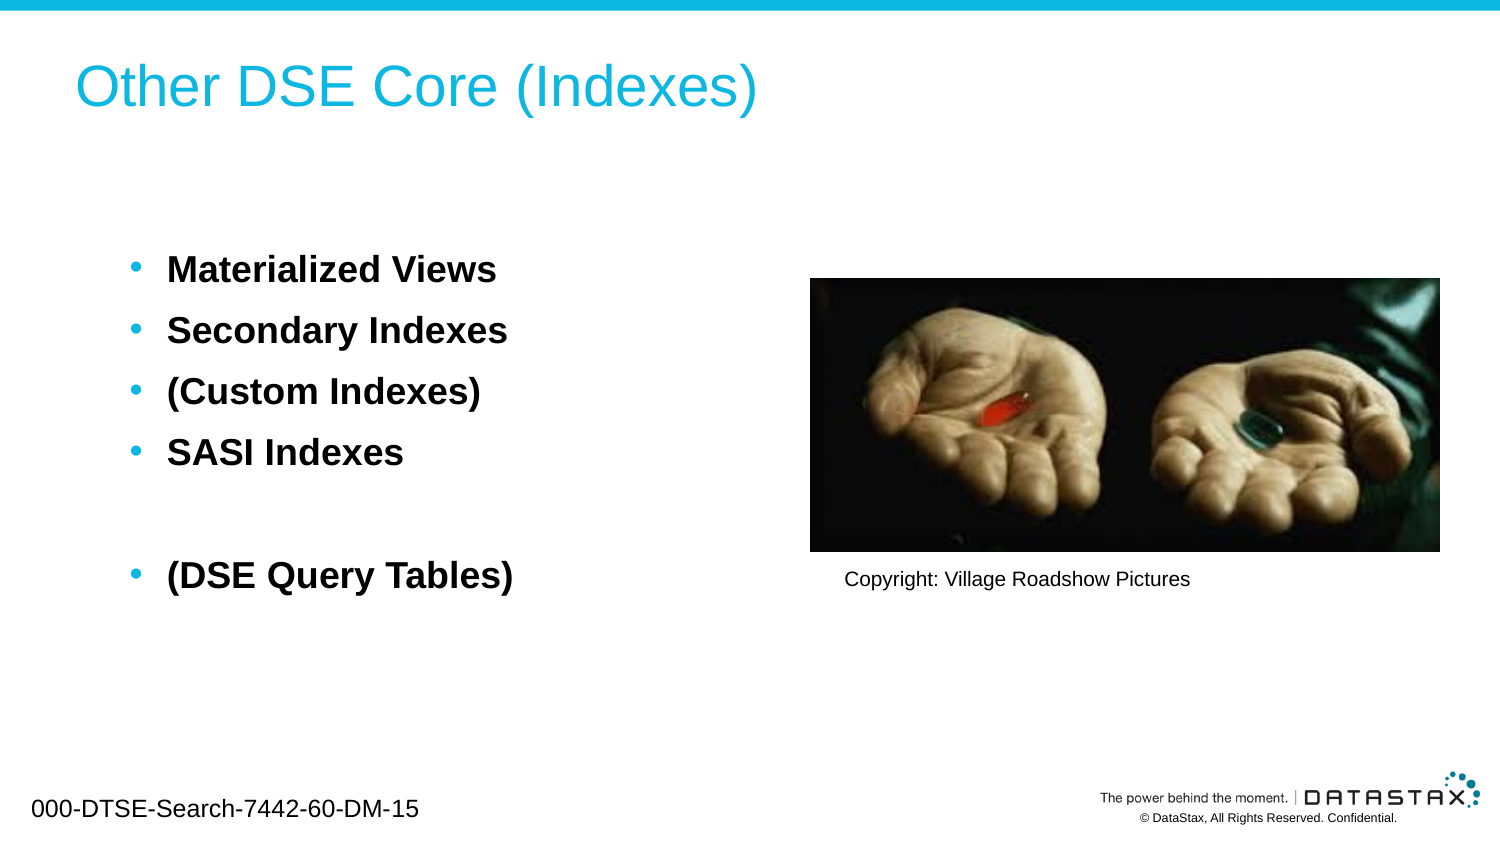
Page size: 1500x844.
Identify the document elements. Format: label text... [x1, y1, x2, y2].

slide_number © DataStax, All Rights Reserved. Confidential. [1125, 802, 1463, 834]
picture [1085, 756, 1495, 823]
picture [810, 277, 1441, 552]
list Materialized Views Secondary Indexes (Custom Indexes) SASI Indexes (DSE Query Tables) [128, 237, 670, 649]
title Other DSE Core (Indexes) [75, 44, 1425, 135]
text_box Copyright: Village Roadshow Pictures [829, 560, 1206, 598]
slide_number 000-DTSE-Search-7442-60-DM-15 [16, 785, 720, 831]
